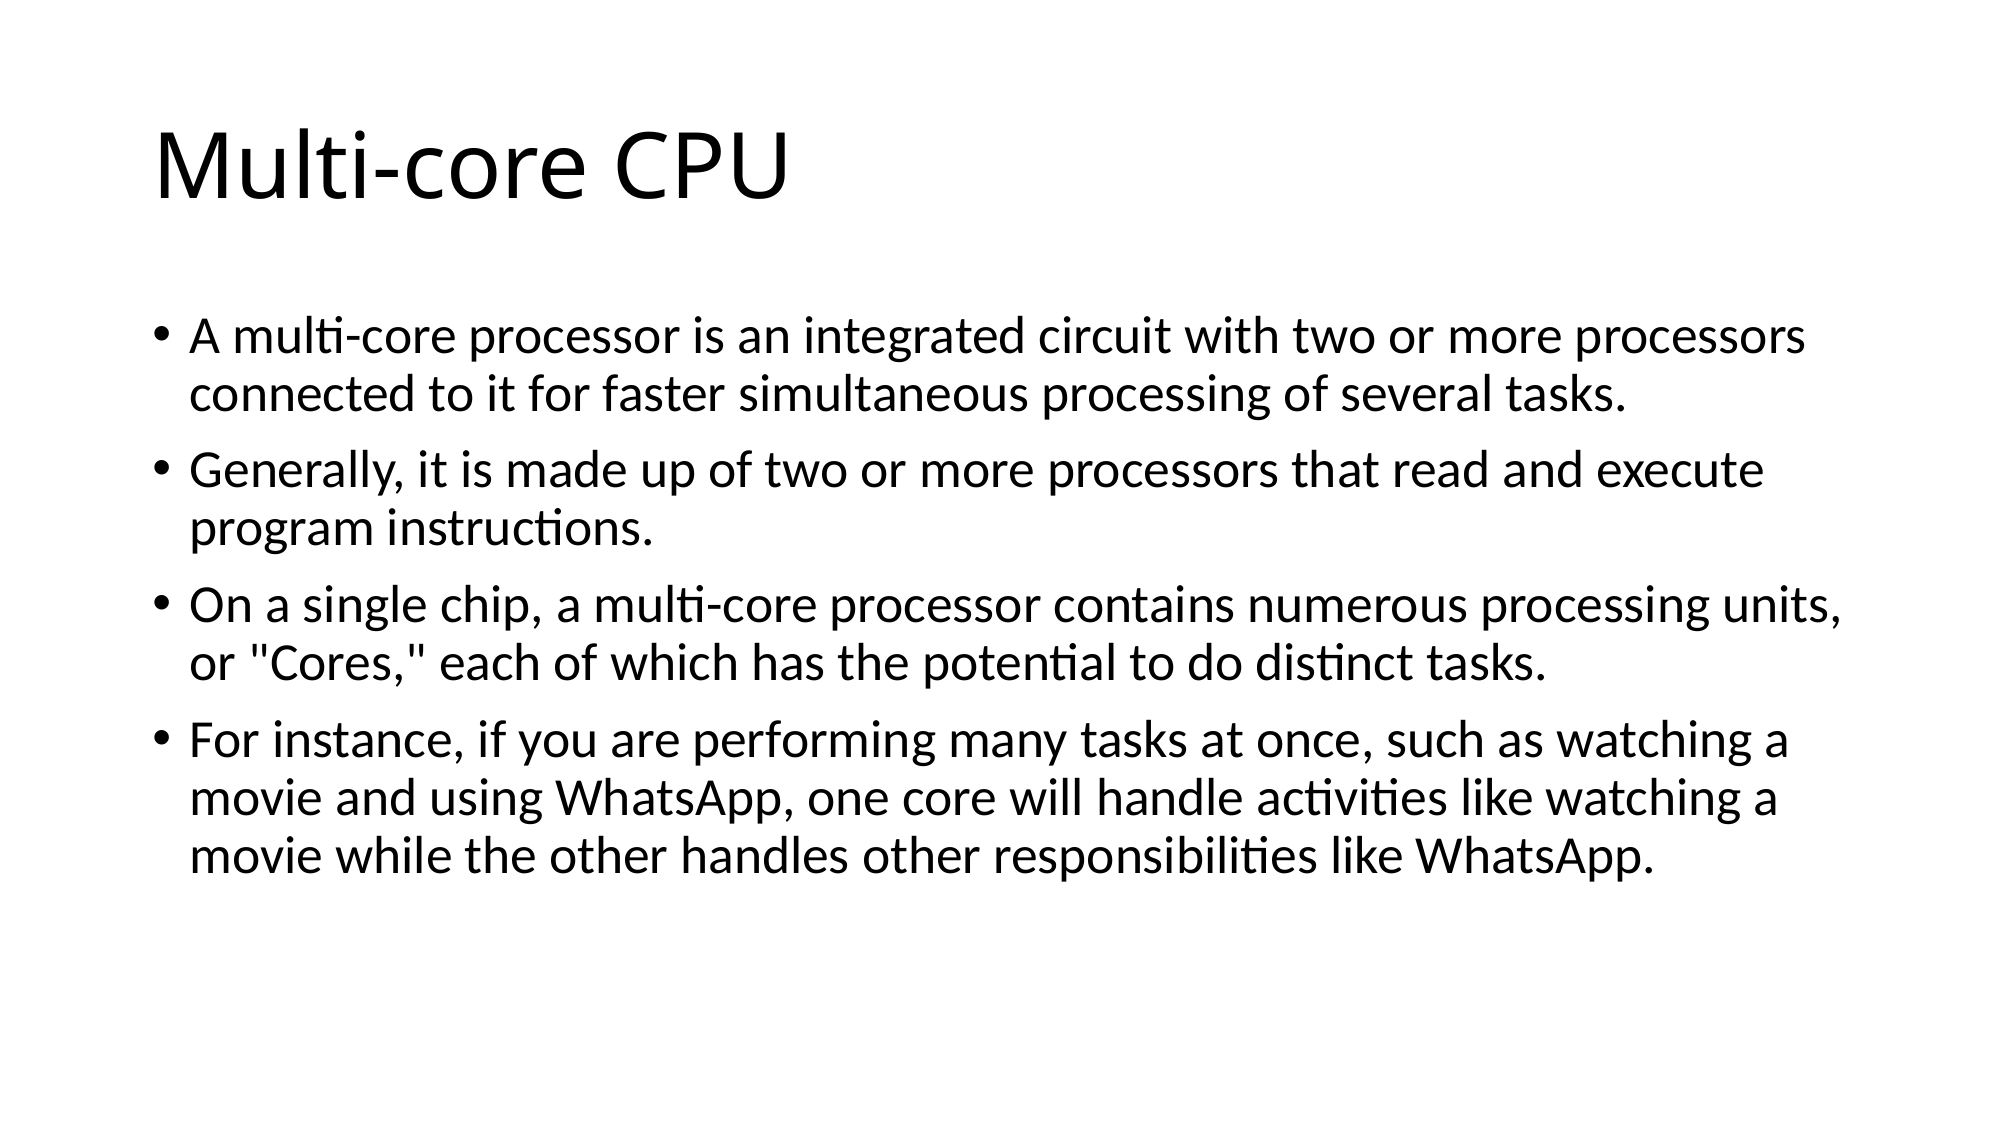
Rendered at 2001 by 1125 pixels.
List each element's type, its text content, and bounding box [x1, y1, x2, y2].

title Multi-core CPU [137, 59, 1863, 278]
list A multi-core processor is an integrated circuit with two or more processors connected to it for faster simultaneous processing of several tasks. Generally, it is made up of two or more processors that read and execute program instructions. On a single chip, a multi-core processor contains numerous processing units, or "Cores," each of which has the potential to do distinct tasks. For instance, if you are performing many tasks at once, such as watching a movie and using WhatsApp, one core will handle activities like watching a movie while the other handles other responsibilities like WhatsApp. [137, 299, 1863, 1014]
